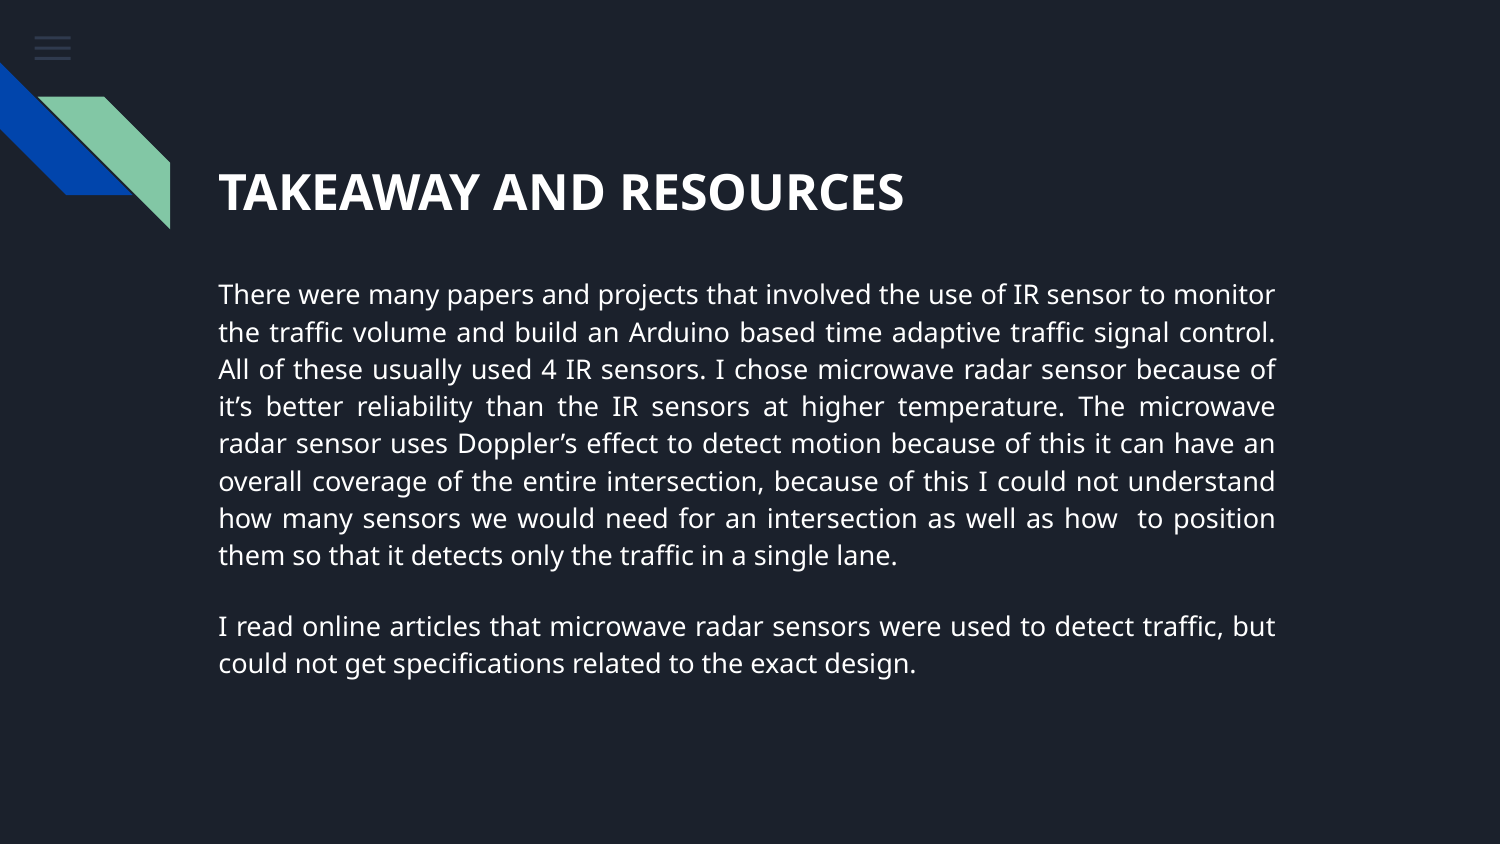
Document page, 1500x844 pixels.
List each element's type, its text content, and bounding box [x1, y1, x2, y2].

title TAKEAWAY AND RESOURCES [203, 136, 1124, 235]
list There were many papers and projects that involved the use of IR sensor to monitor the traffic volume and build an Arduino based time adaptive traffic signal control. All of these usually used 4 IR sensors. I chose microwave radar sensor because of it’s better reliability than the IR sensors at higher temperature. The microwave radar sensor uses Doppler’s effect to detect motion because of this it can have an overall coverage of the entire intersection, because of this I could not understand how many sensors we would need for an intersection as well as how to position them so that it detects only the traffic in a single lane. I read online articles that microwave radar sensors were used to detect traffic, but could not get specifications related to the exact design. [203, 257, 1291, 763]
